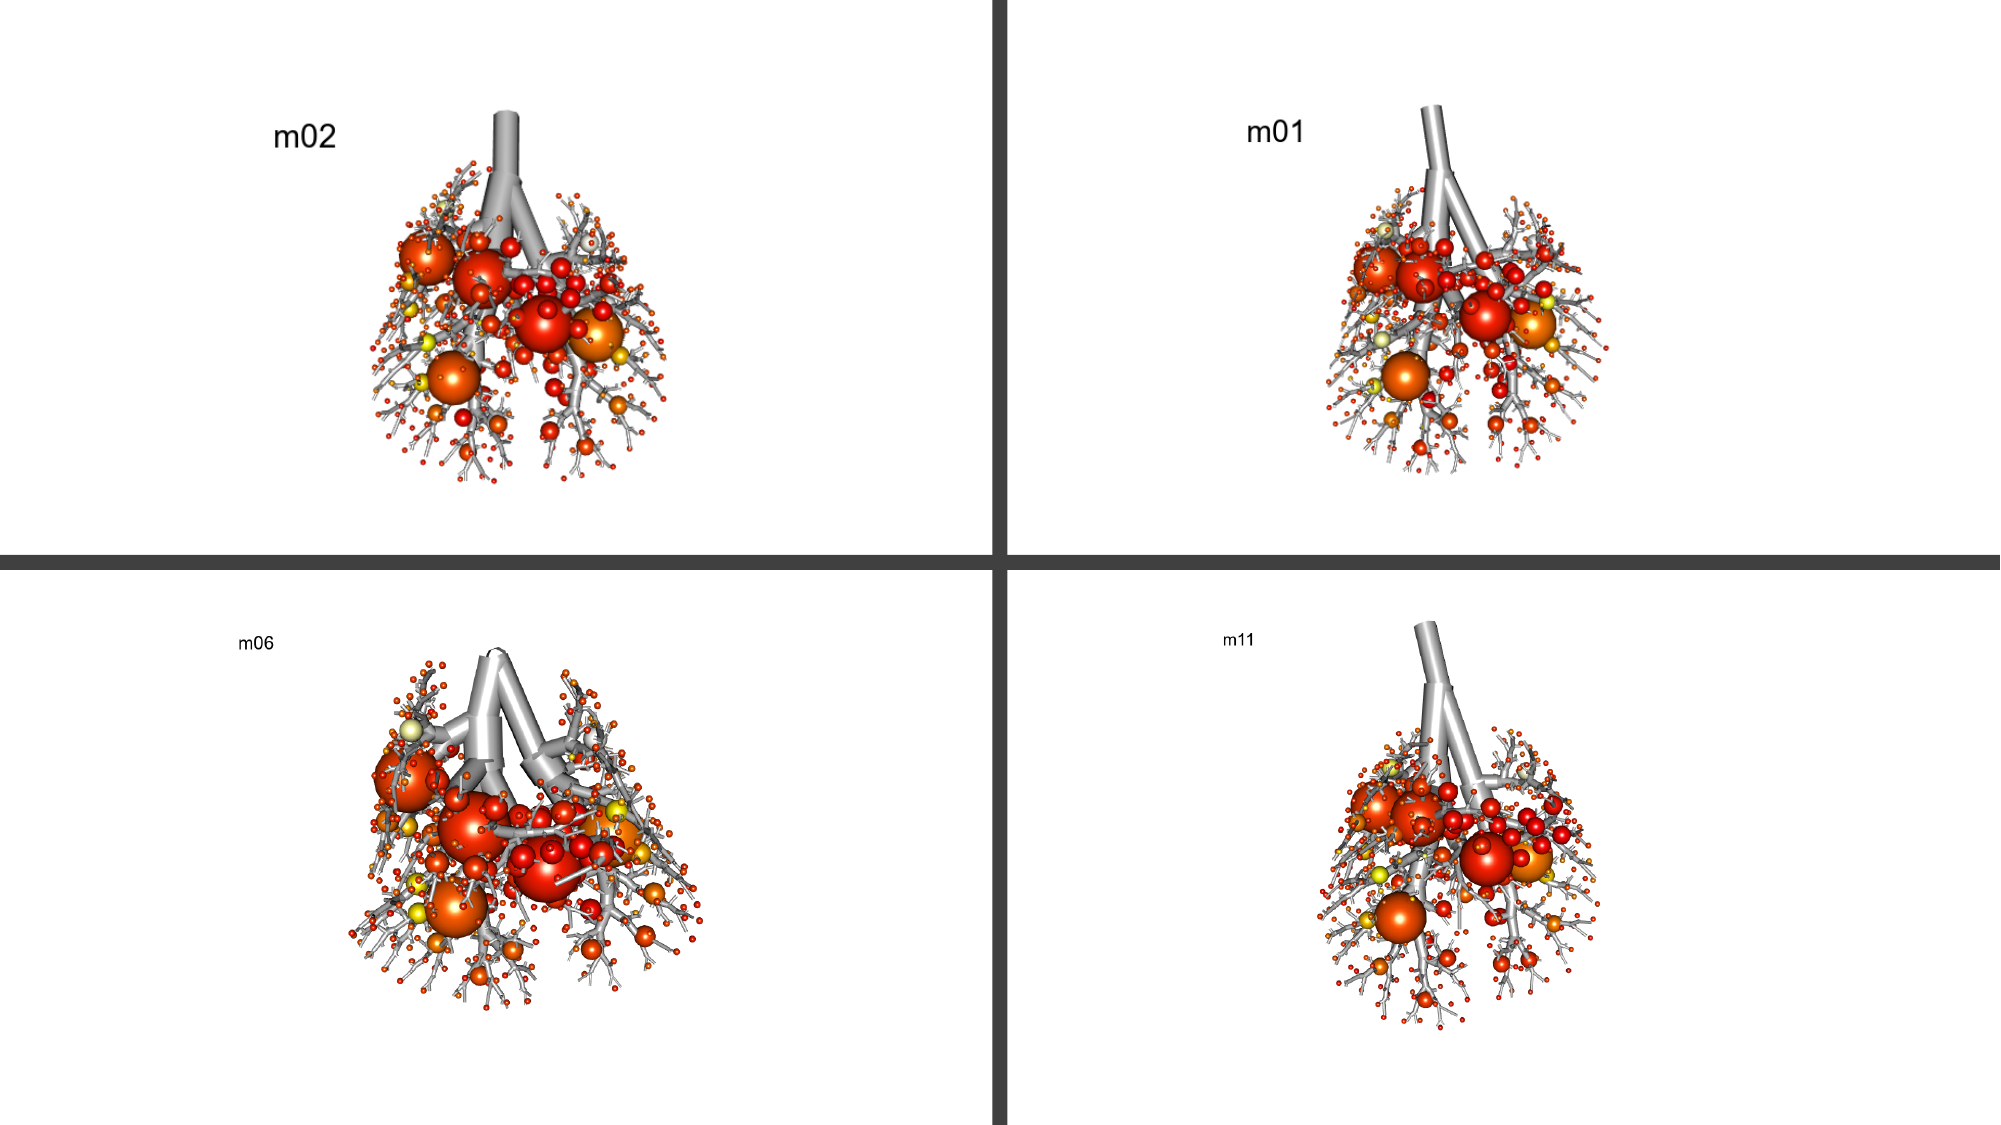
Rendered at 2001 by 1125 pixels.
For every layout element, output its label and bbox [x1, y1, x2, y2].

text_box [991, 0, 1008, 554]
text_box [991, 571, 1008, 1125]
picture [1185, 52, 1723, 530]
picture [208, 52, 832, 530]
picture [1188, 595, 1720, 1049]
text_box [0, 554, 994, 571]
text_box [994, 554, 2000, 571]
picture [201, 595, 839, 1049]
